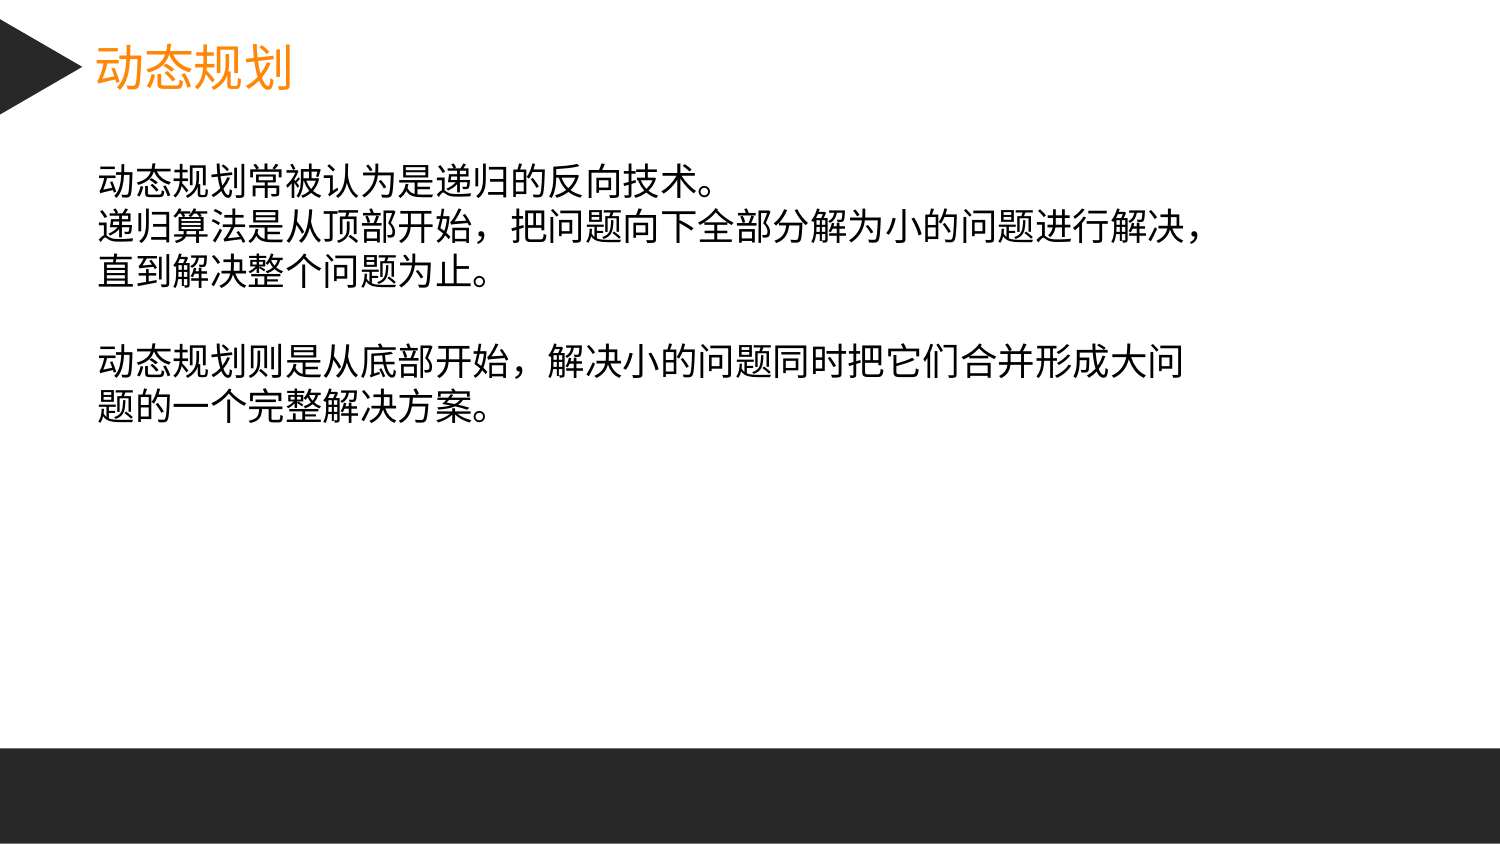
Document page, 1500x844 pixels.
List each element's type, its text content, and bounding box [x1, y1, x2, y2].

text_box 动态规划常被认为是递归的反向技术。 递归算法是从顶部开始，把问题向下全部分解为小的问题进行解决，直到解决整个问题为止。 动态规划则是从底部开始，解决小的问题同时把它们合并形成大问题的一个完整解决方案。 [82, 150, 1211, 435]
text_box 动态规划 [79, 29, 310, 104]
text_box [0, 19, 83, 115]
text_box [0, 748, 1500, 844]
